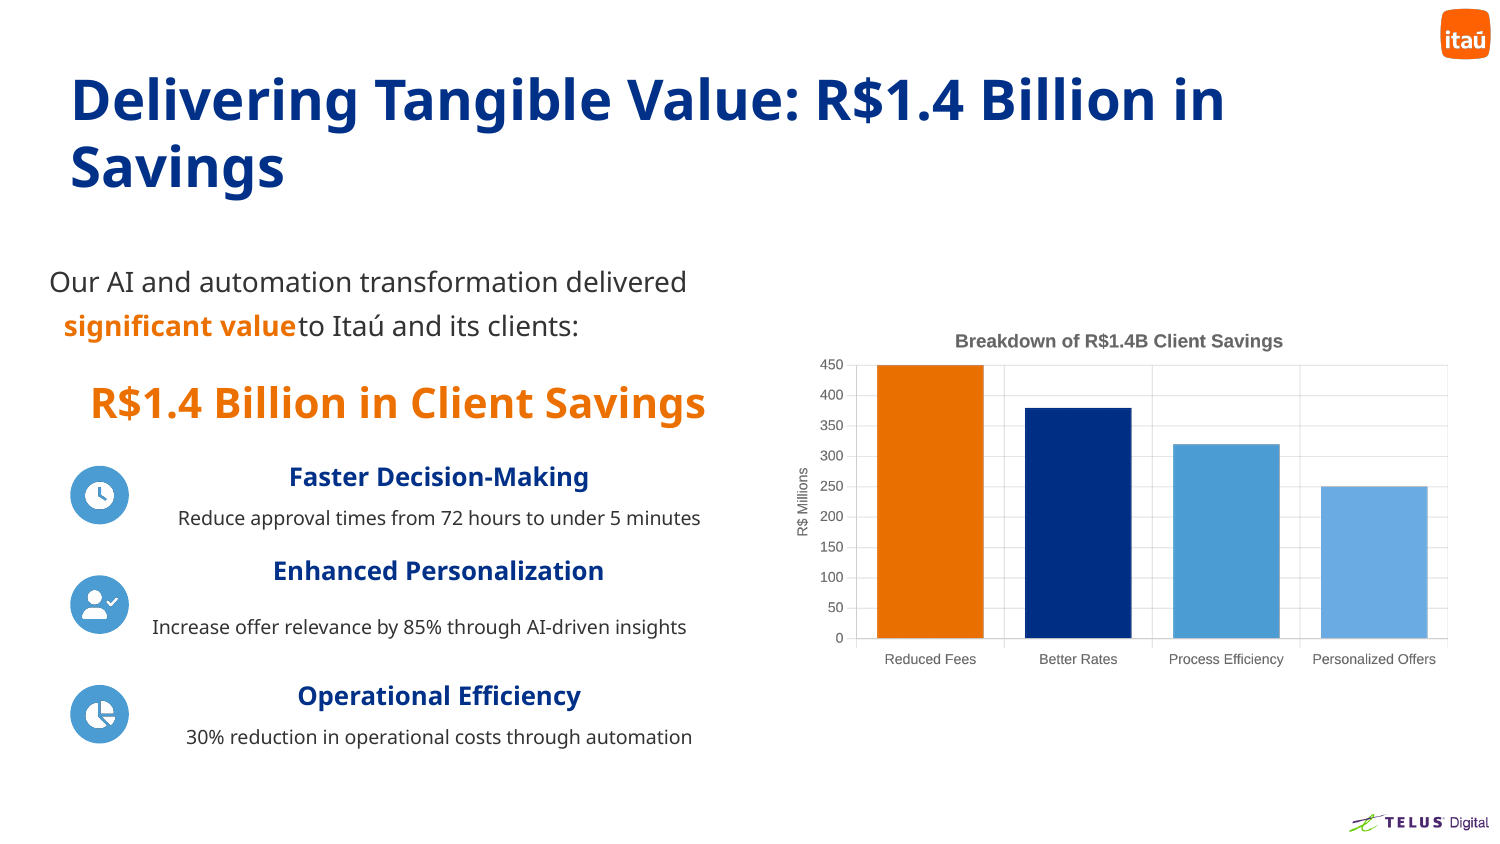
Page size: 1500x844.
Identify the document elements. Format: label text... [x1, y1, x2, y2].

text_box Enhanced Personalization [273, 554, 606, 586]
text_box Faster Decision-Making [288, 460, 591, 492]
text_box Increase offer relevance by 85% through AI-driven insights [152, 615, 727, 639]
text_box Our AI and automation transformation delivered [49, 264, 688, 299]
text_box [70, 465, 129, 525]
text_box 30% reduction in operational costs through automation [186, 724, 693, 749]
text_box [70, 684, 129, 744]
text_box Operational Efficiency [297, 679, 582, 712]
picture [85, 480, 114, 510]
picture [81, 590, 118, 619]
text_box Delivering Tangible Value: R$1.4 Billion in Savings [70, 63, 1430, 199]
text_box R$1.4 Billion in Client Savings [78, 376, 719, 428]
text_box significant value [63, 308, 290, 343]
picture [790, 319, 1448, 672]
text_box to Itaú and its clients: [290, 308, 580, 343]
picture [83, 700, 116, 729]
text_box Reduce approval times from 72 hours to under 5 minutes [177, 505, 701, 530]
text_box [70, 575, 129, 634]
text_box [1431, 0, 1500, 69]
picture [1347, 810, 1492, 835]
